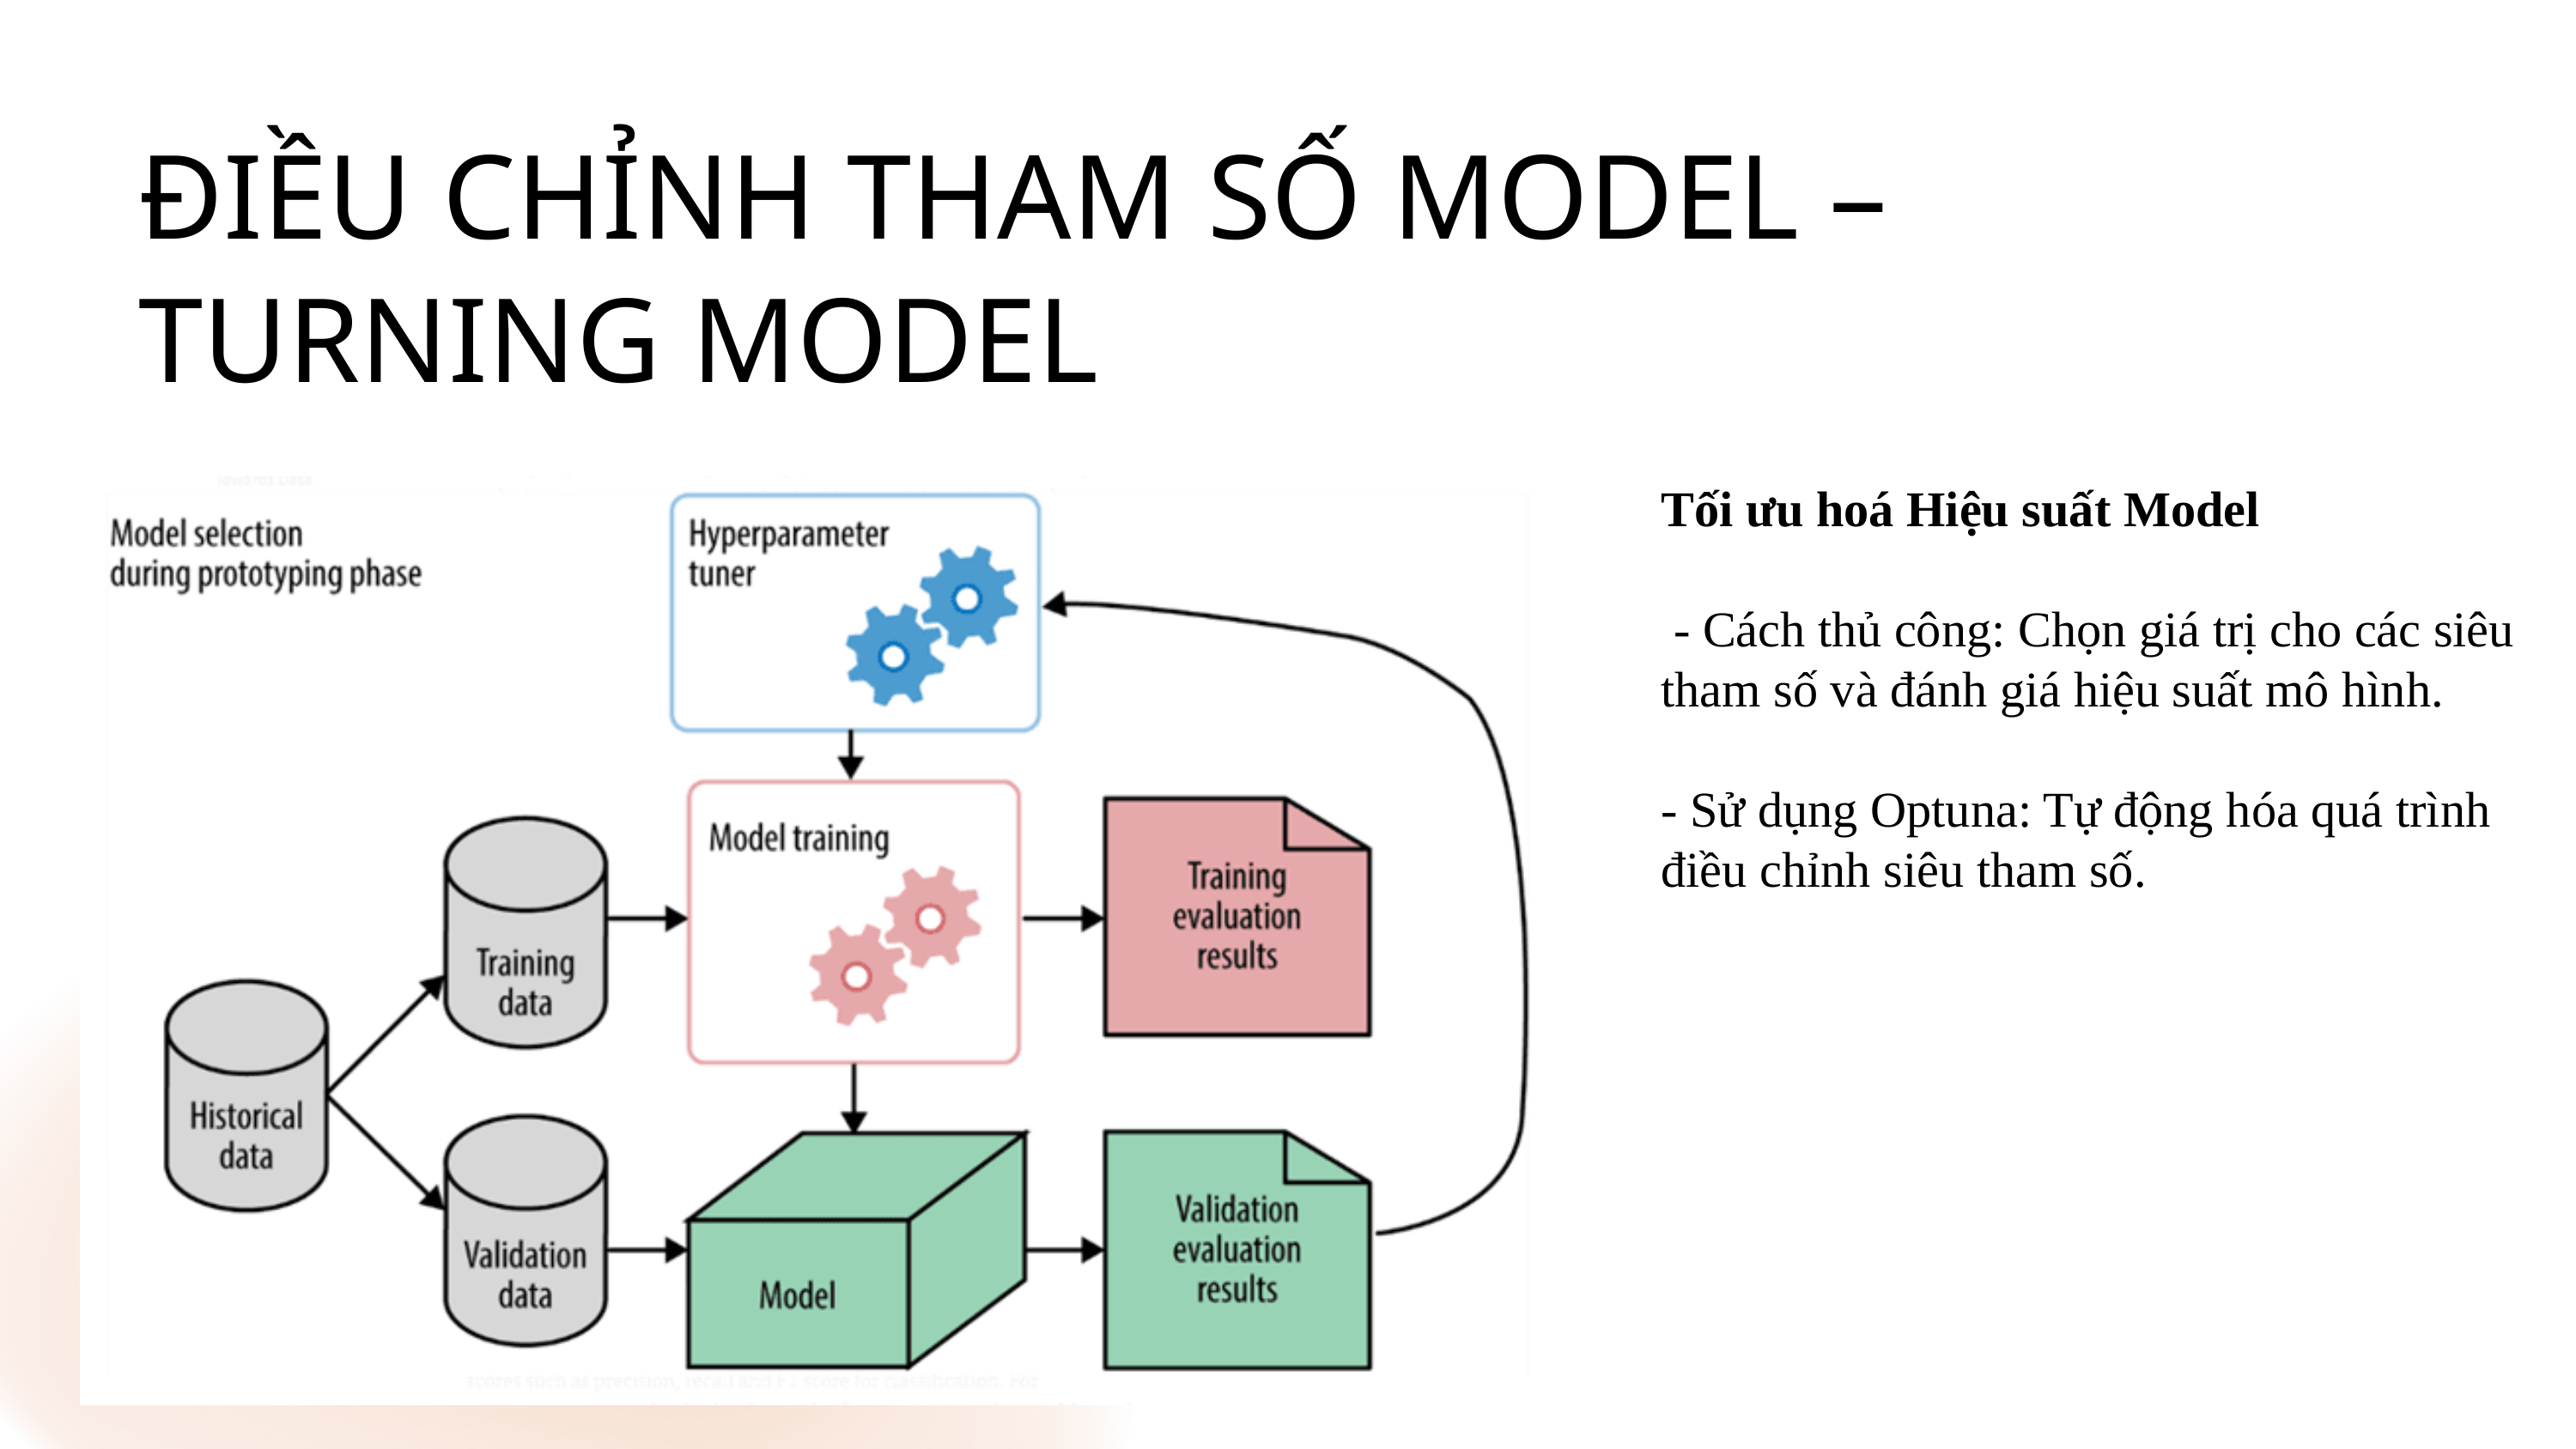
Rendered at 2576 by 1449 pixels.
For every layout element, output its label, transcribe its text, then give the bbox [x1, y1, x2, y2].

text_box [0, 790, 1158, 1449]
text_box Tối ưu hoá Hiệu suất Model - Cách thủ công: Chọn giá trị cho các siêu tham số và đánh giá hiệu suất mô hình. - Sử dụng Optuna: Tự động hóa quá trình điều chỉnh siêu tham số. [1661, 476, 2521, 898]
picture [80, 476, 1599, 1405]
text_box ĐIỀU CHỈNH THAM SỐ MODEL – TURNING MODEL [138, 119, 1906, 406]
